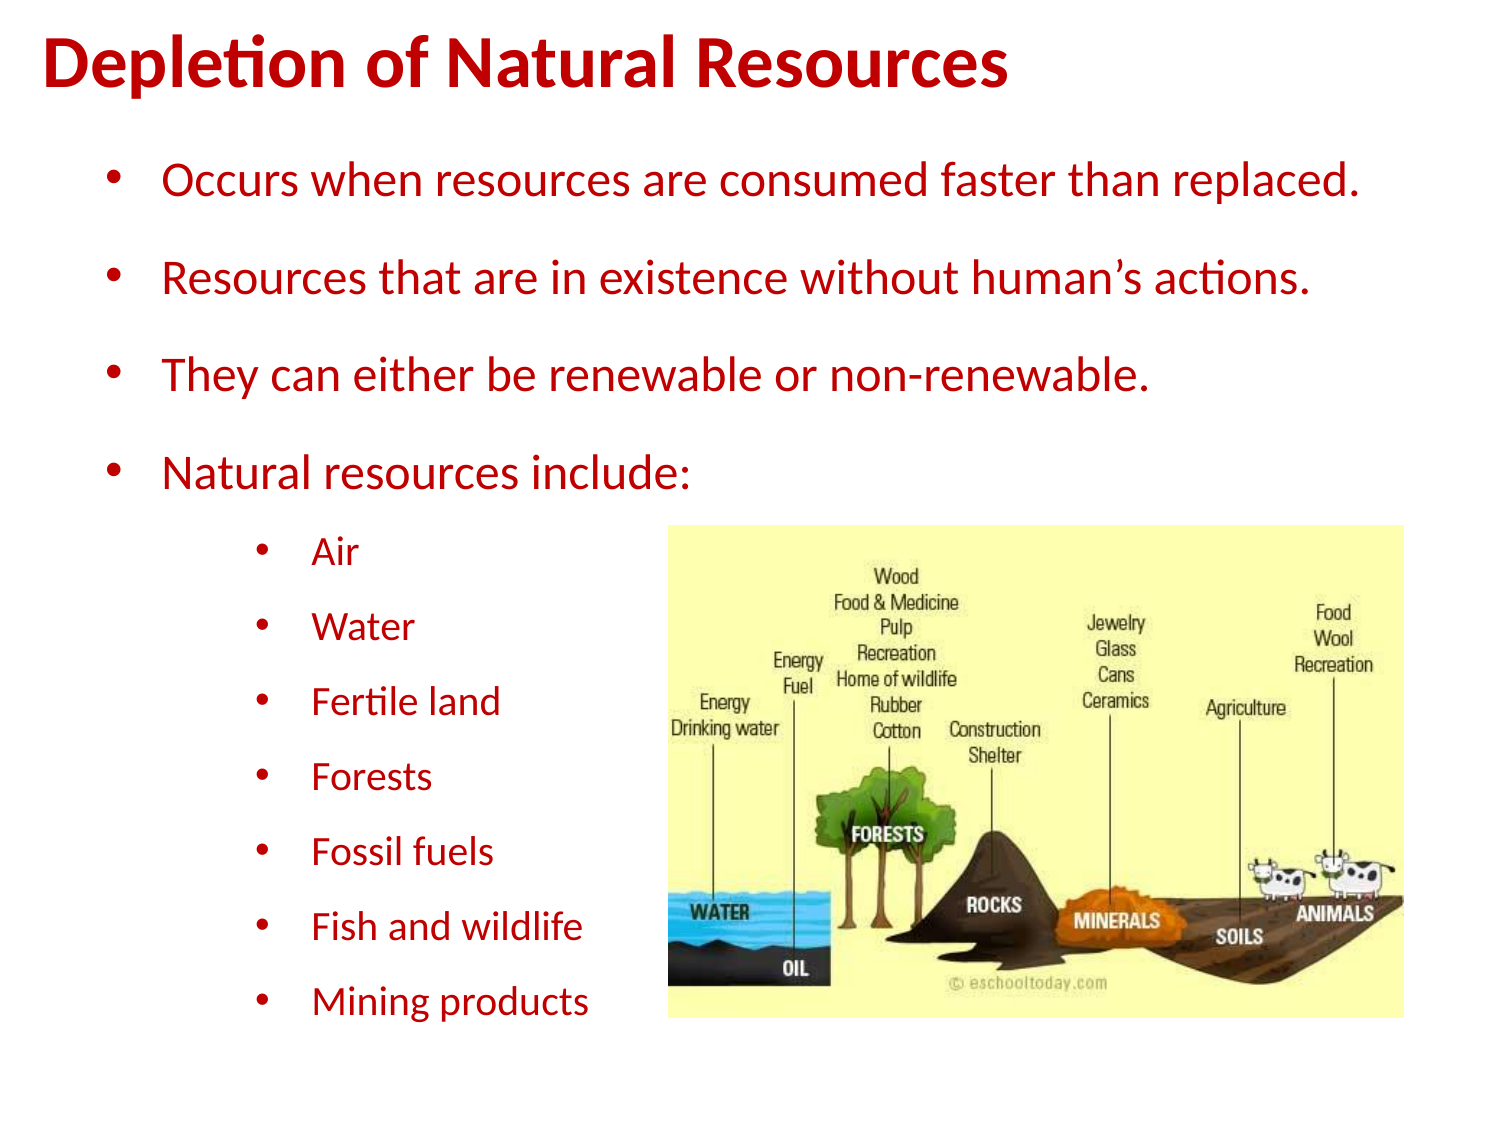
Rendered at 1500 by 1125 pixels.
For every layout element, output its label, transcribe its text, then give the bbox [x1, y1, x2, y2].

text_box Depletion of Natural Resources [27, 5, 1036, 112]
picture [668, 524, 1404, 1018]
text_box Occurs when resources are consumed faster than replaced. Resources that are in existence without human’s actions. They can either be renewable or non-renewable. Natural resources include: Air Water Fertile land Forests Fossil fuels Fish and wildlife Mining products [90, 139, 1398, 1041]
picture [668, 926, 690, 930]
